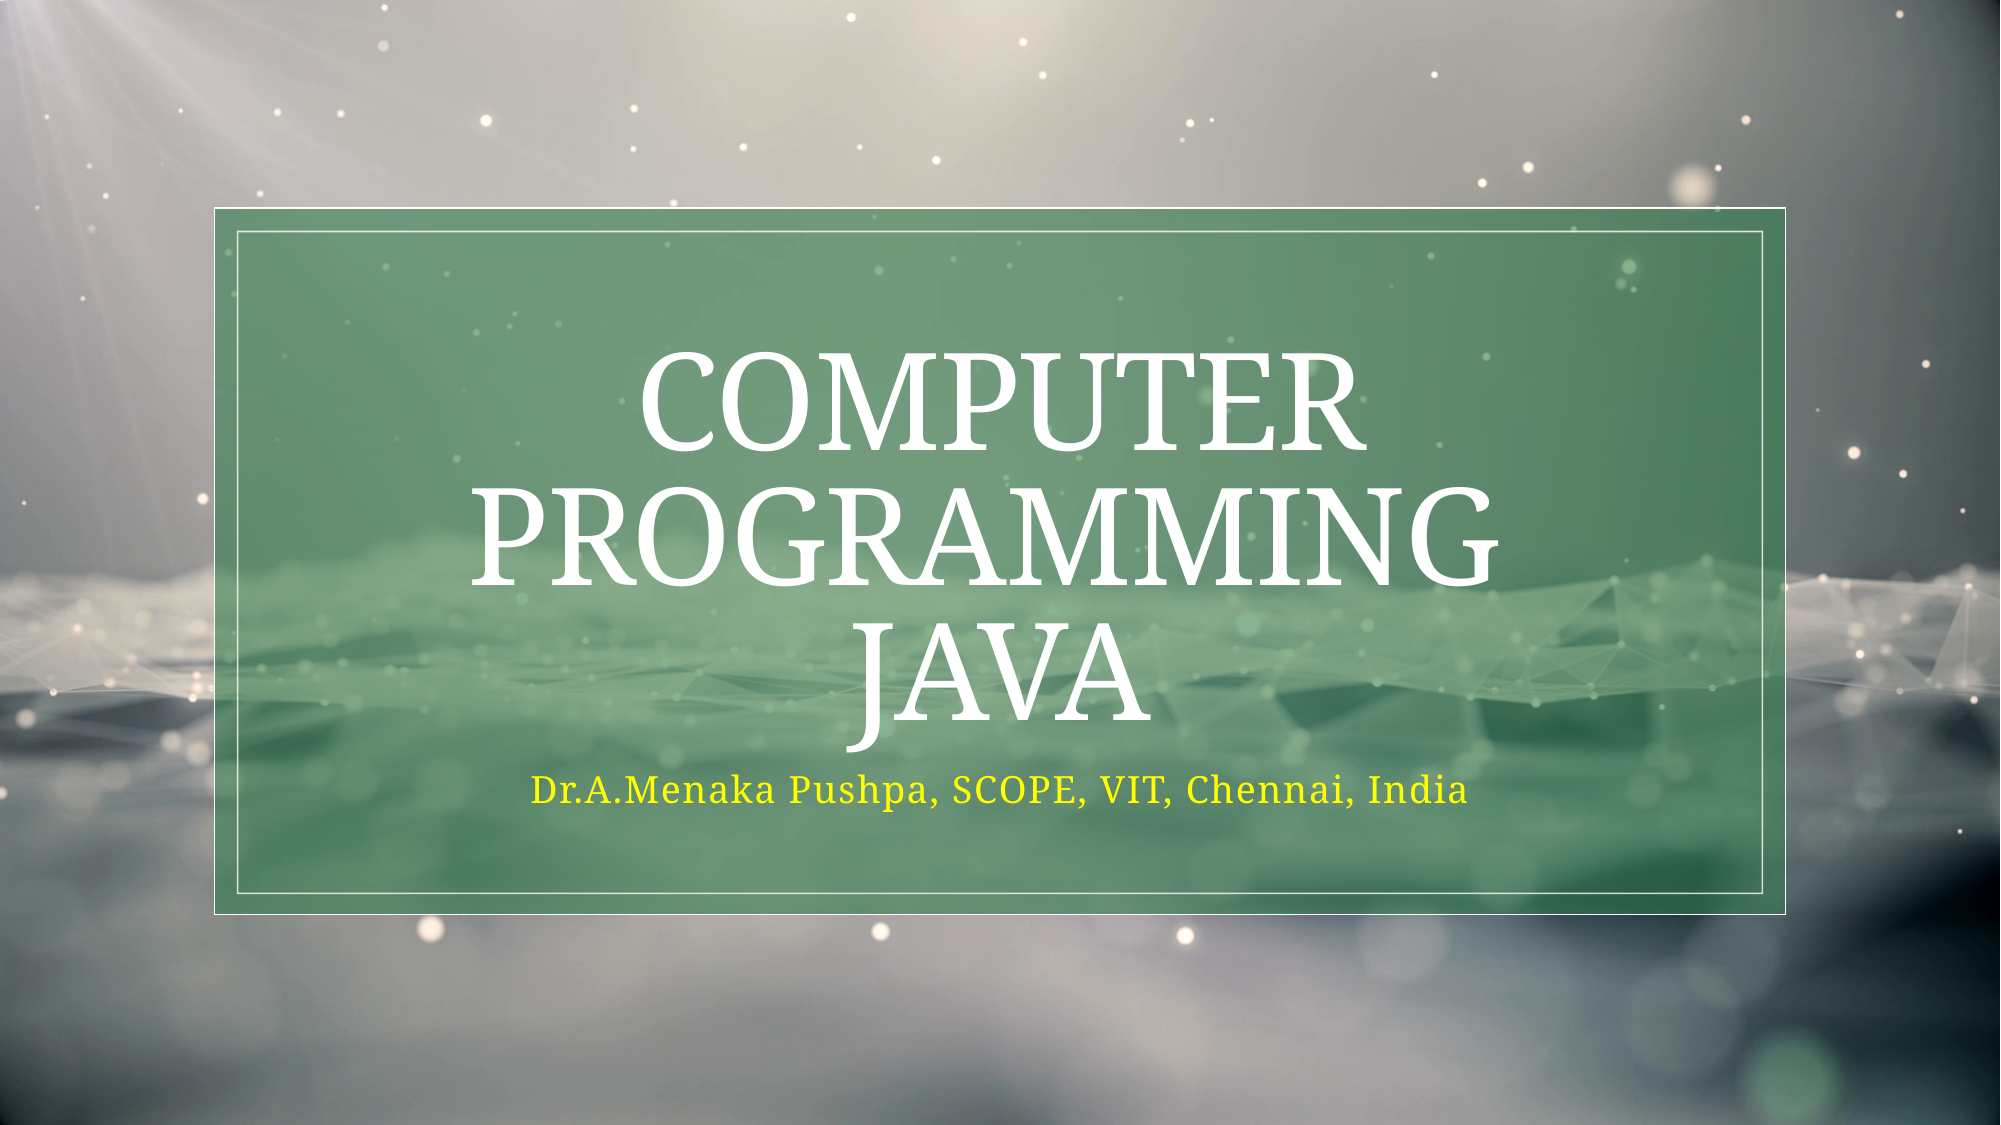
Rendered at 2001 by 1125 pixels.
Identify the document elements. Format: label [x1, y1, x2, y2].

text_box [0, 0, 2000, 1125]
